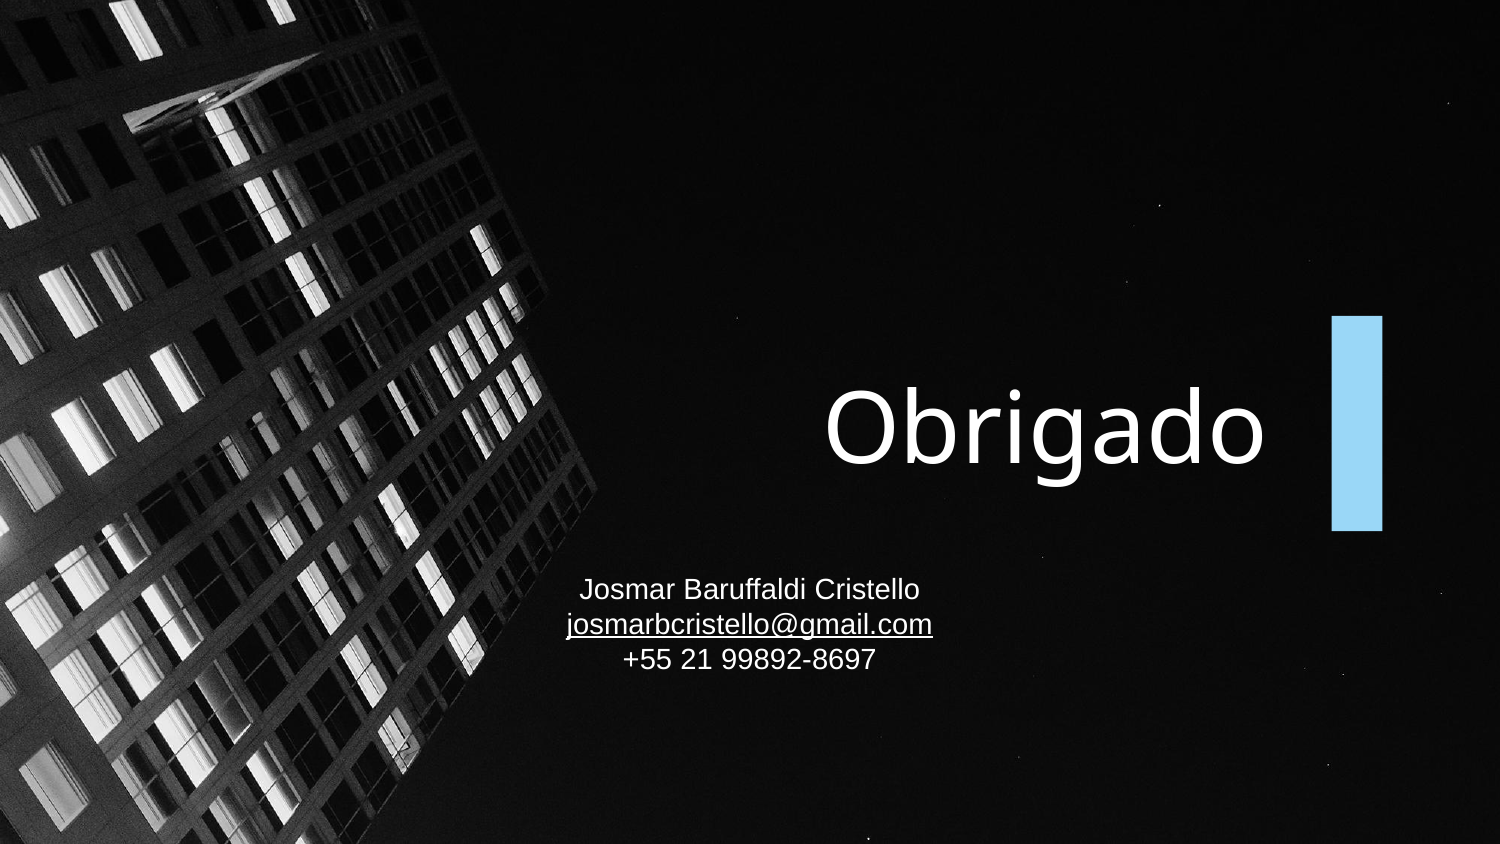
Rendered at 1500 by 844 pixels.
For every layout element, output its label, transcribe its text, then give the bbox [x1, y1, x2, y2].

picture [0, 0, 1500, 844]
title Obrigado [585, 260, 1284, 587]
text_box [1331, 315, 1383, 532]
text_box Josmar Baruffaldi Cristello josmarbcristello@gmail.com +55 21 99892-8697 [540, 562, 960, 683]
